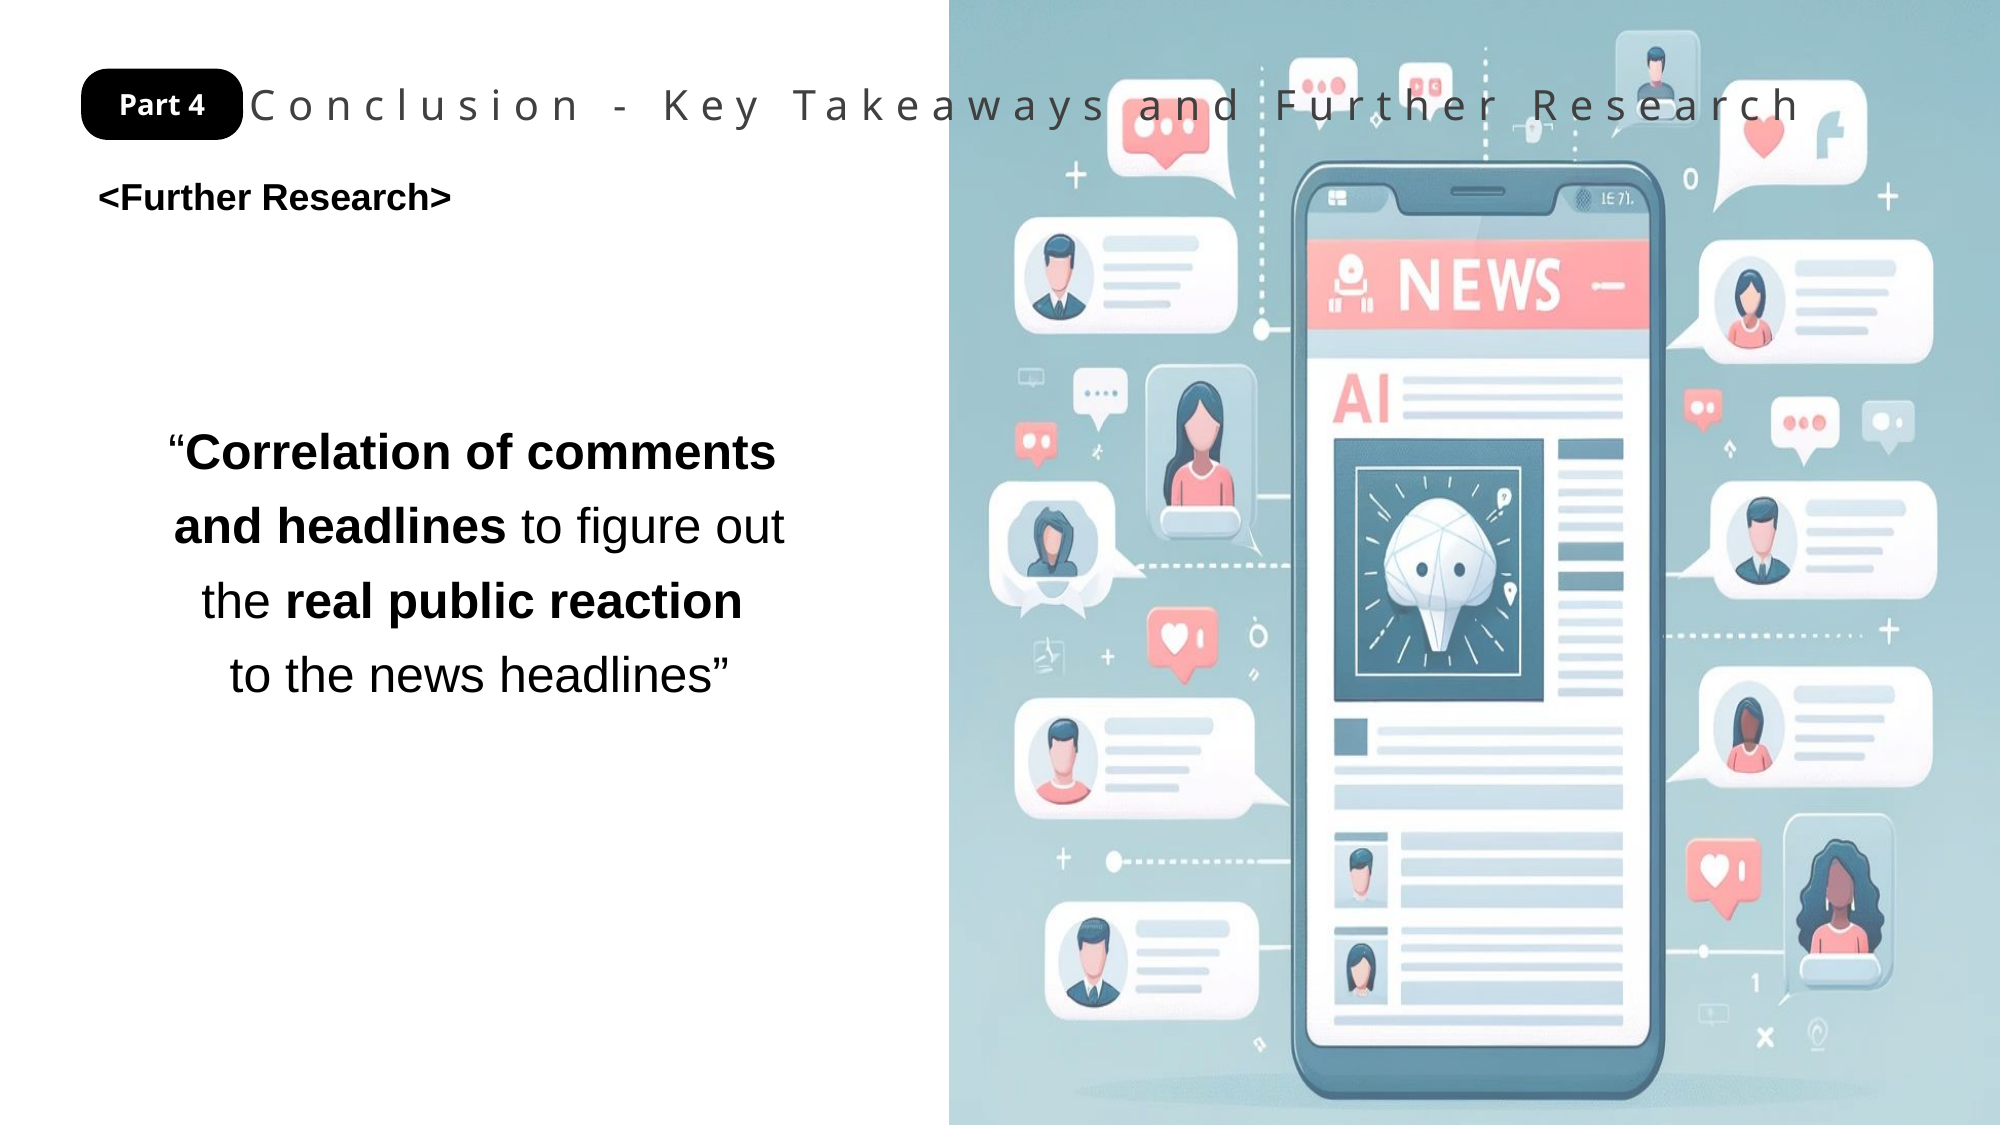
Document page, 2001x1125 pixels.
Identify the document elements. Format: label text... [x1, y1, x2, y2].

text_box Part 4 [104, 79, 221, 129]
text_box [80, 67, 234, 141]
text_box <Further Research> [83, 165, 467, 226]
text_box “Correlation of comments and headlines to figure out the real public reaction to the news headlines” [26, 411, 933, 711]
text_box Conclusion - Key Takeaways and Further Research [234, 71, 949, 137]
picture [949, 0, 2000, 1125]
